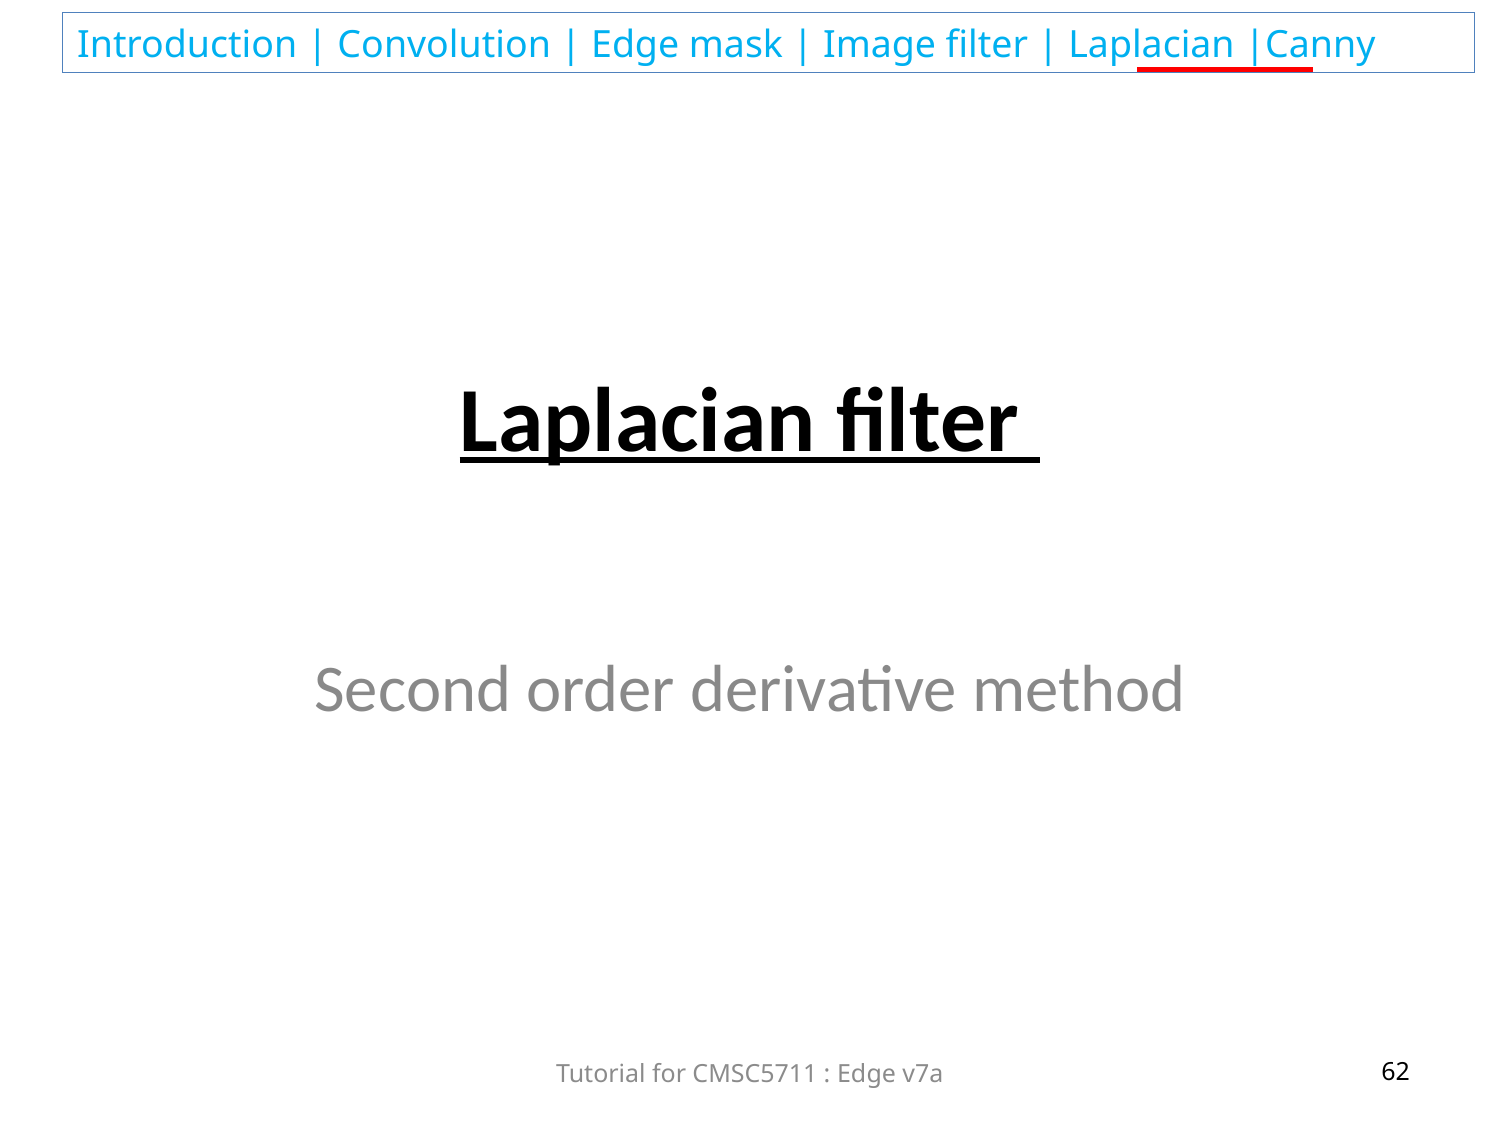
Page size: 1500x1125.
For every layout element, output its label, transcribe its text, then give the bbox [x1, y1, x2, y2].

slide_number 62 [1074, 1042, 1425, 1103]
title Laplacian filter [112, 349, 1388, 591]
subtitle Second order derivative method [225, 637, 1275, 925]
footer Tutorial for CMSC5711 : Edge v7a [512, 1042, 988, 1103]
